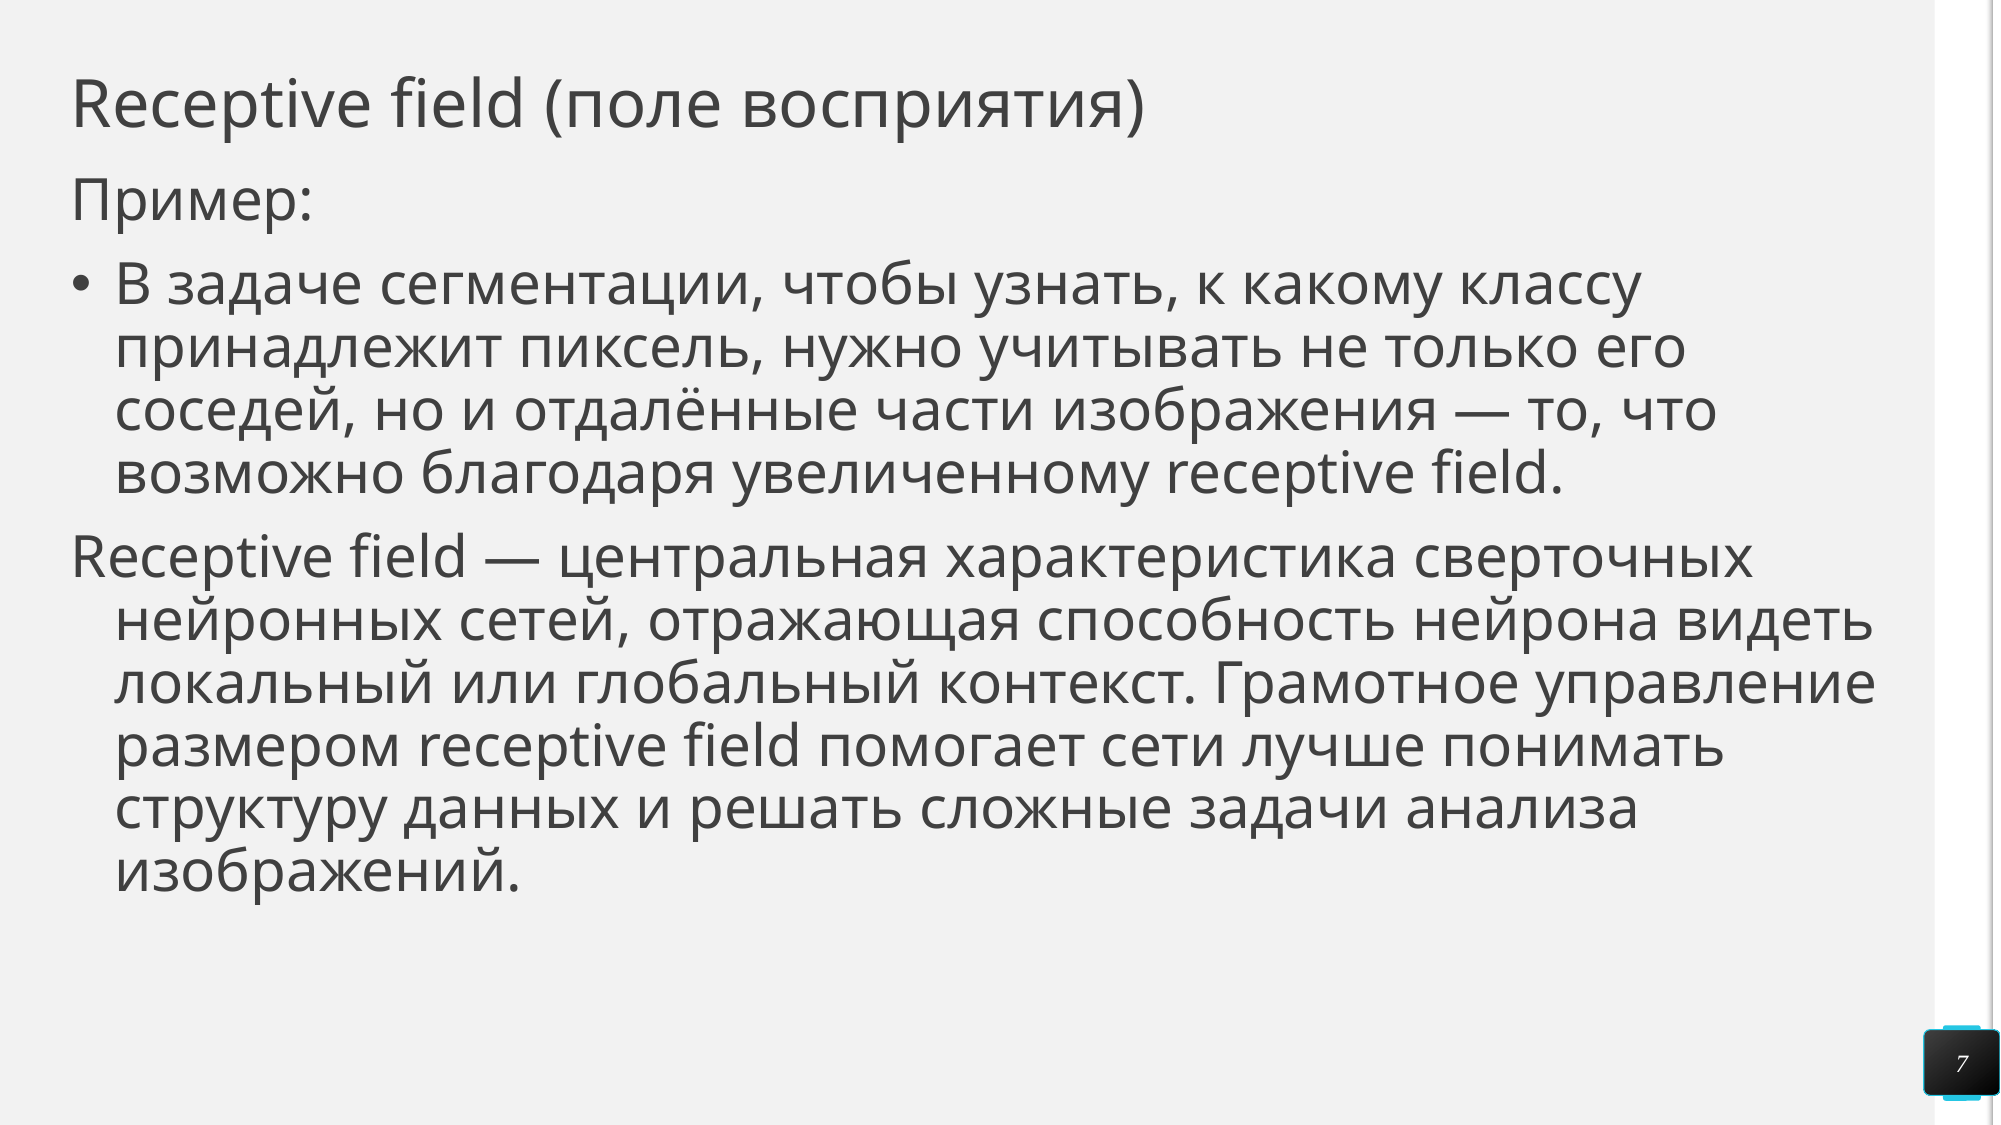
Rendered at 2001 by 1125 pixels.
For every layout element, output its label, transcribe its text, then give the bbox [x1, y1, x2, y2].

list Пример: В задаче сегментации, чтобы узнать, к какому классу принадлежит пиксель, нужно учитывать не только его соседей, но и отдалённые части изображения — то, что возможно благодаря увеличенному receptive field. Receptive field — центральная характеристика сверточных нейронных сетей, отражающая способность нейрона видеть локальный или глобальный контекст. Грамотное управление размером receptive field помогает сети лучше понимать структуру данных и решать сложные задачи анализа изображений. [70, 170, 1930, 1016]
slide_number 7 [1923, 1029, 2000, 1096]
title Receptive field (поле восприятия) [70, 70, 1930, 142]
